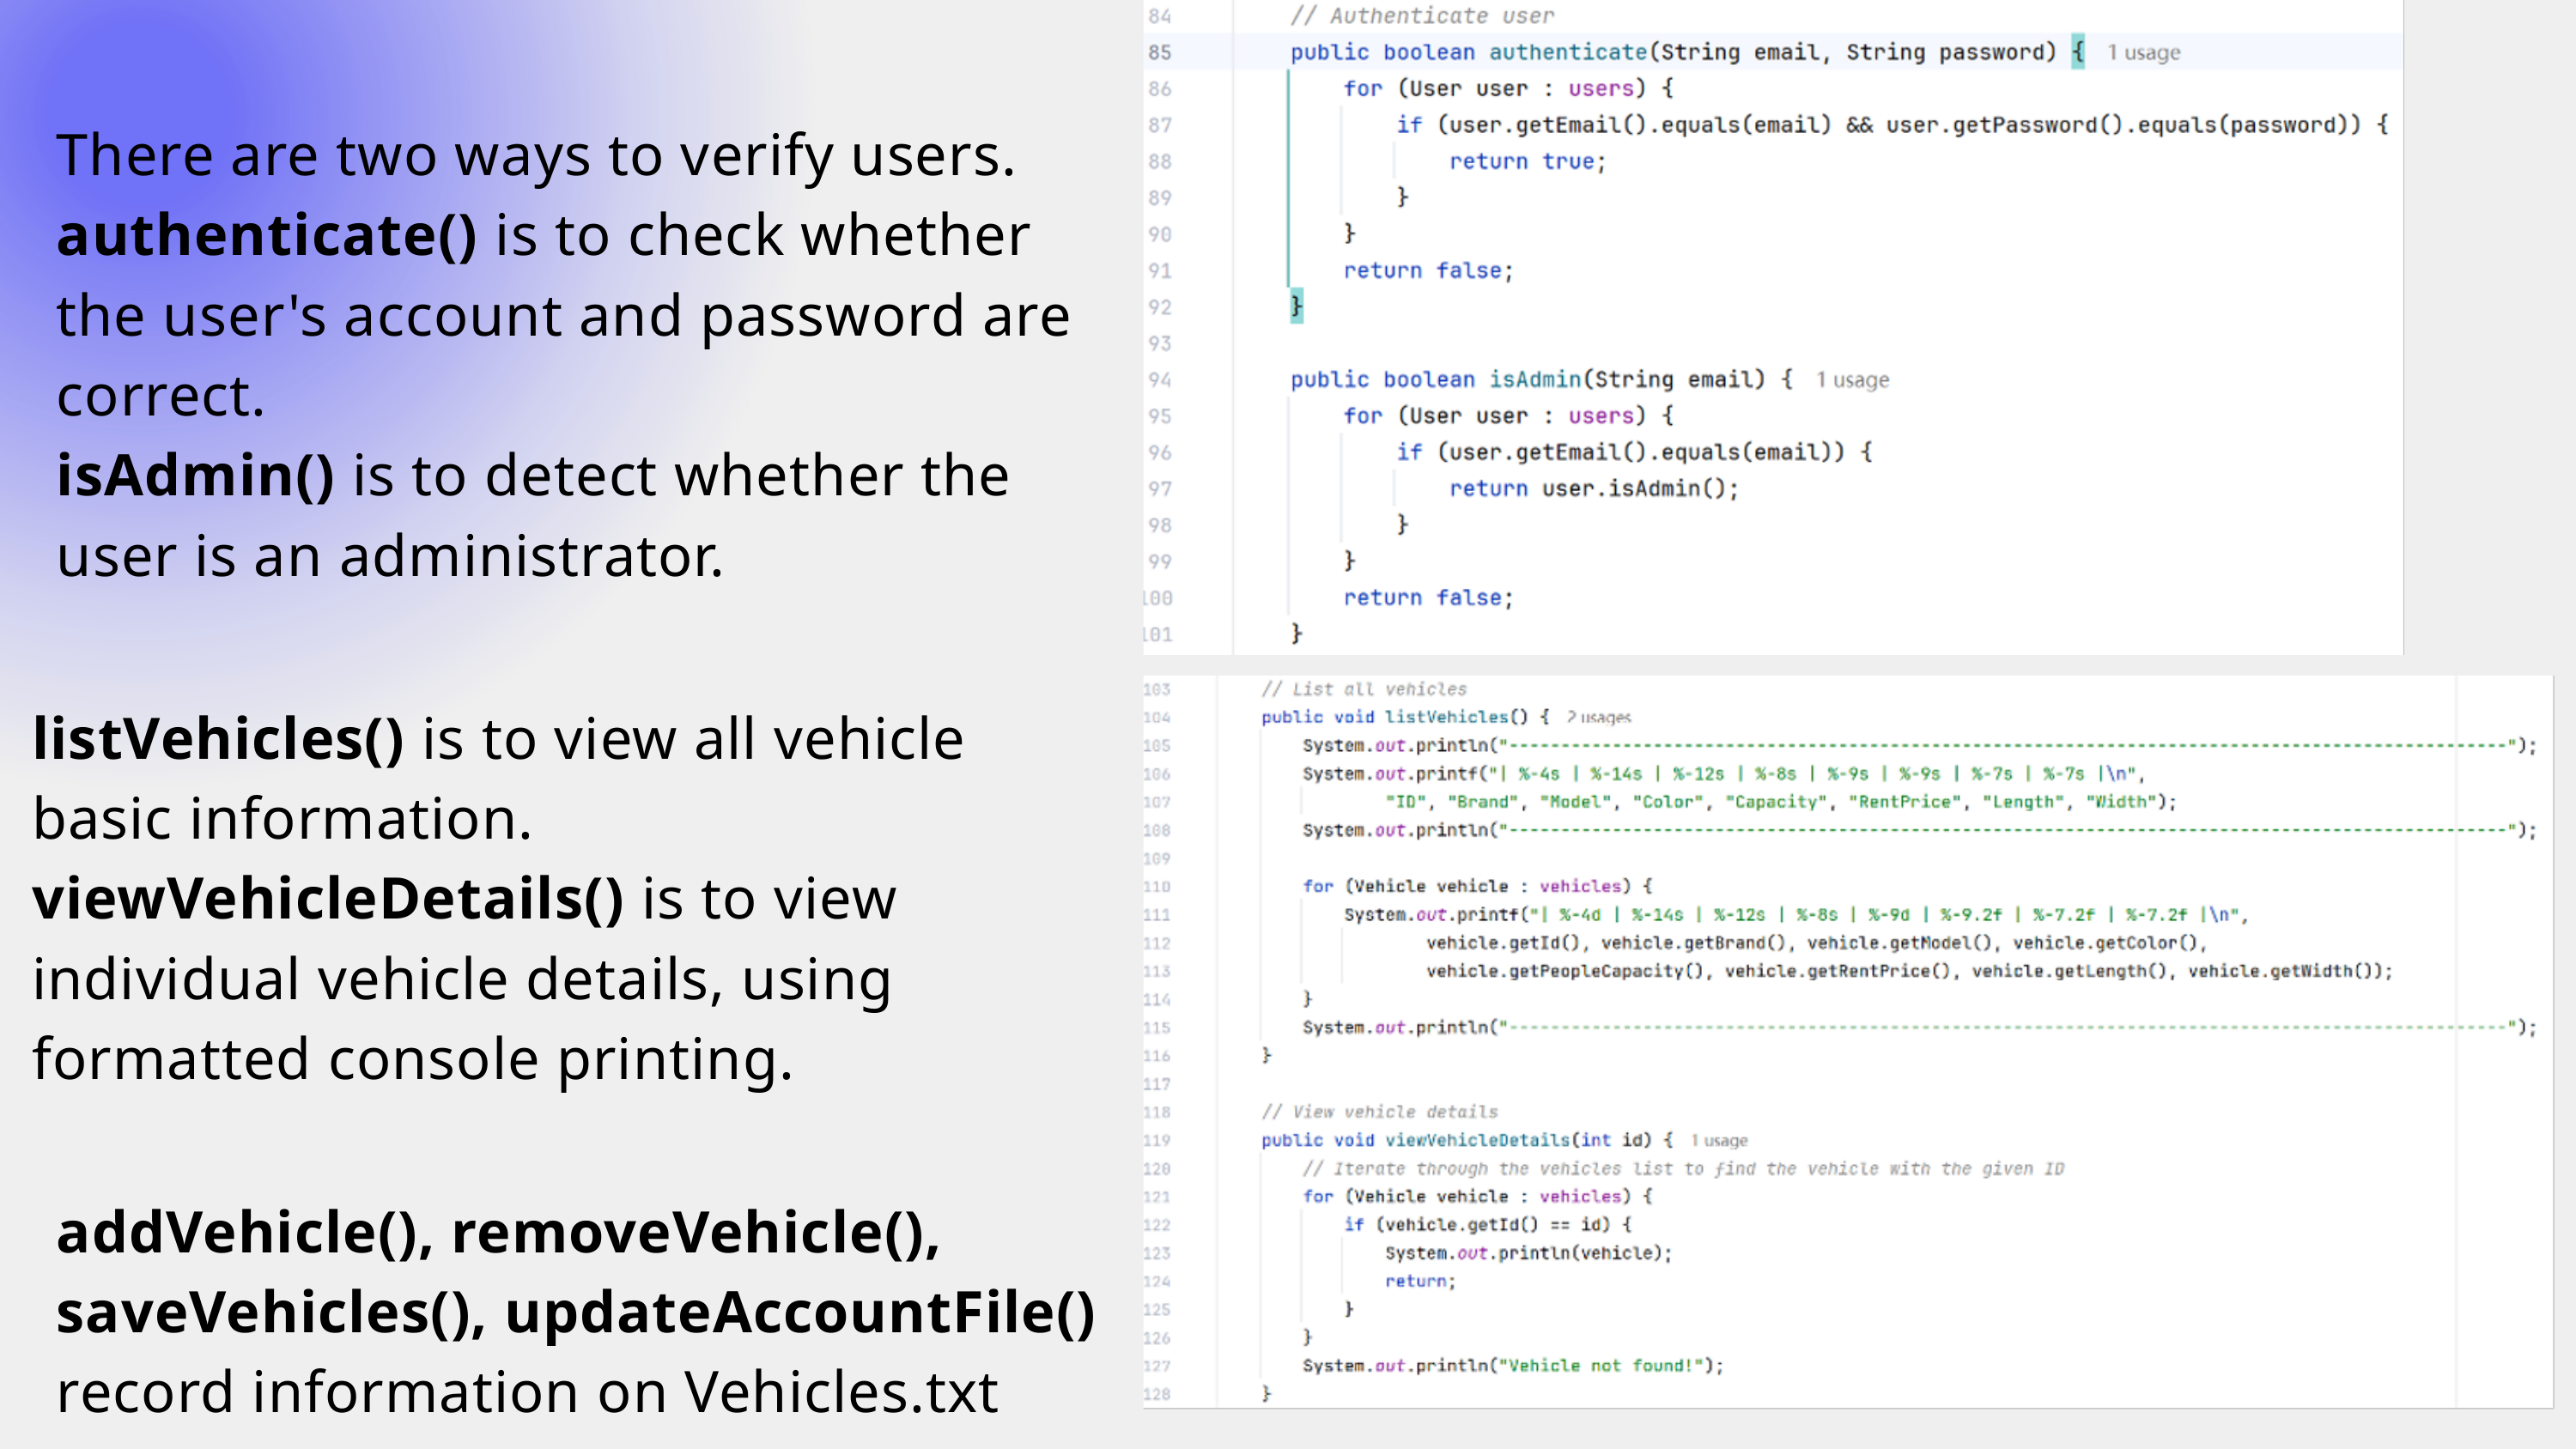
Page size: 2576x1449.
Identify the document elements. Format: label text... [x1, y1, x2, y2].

text_box [1143, 676, 2557, 1410]
text_box [1143, 0, 2407, 656]
text_box addVehicle(), removeVehicle(), saveVehicles(), updateAccountFile() record information on Vehicles.txt [56, 1184, 1146, 1425]
text_box listVehicles() is to view all vehicle basic information. viewVehicleDetails() is to view individual vehicle details, using formatted console printing. [32, 690, 1122, 1091]
text_box [0, 0, 817, 790]
text_box There are two ways to verify users. authenticate() is to check whether the user's account and password are correct. isAdmin() is to detect whether the user is an administrator. [56, 106, 1122, 668]
